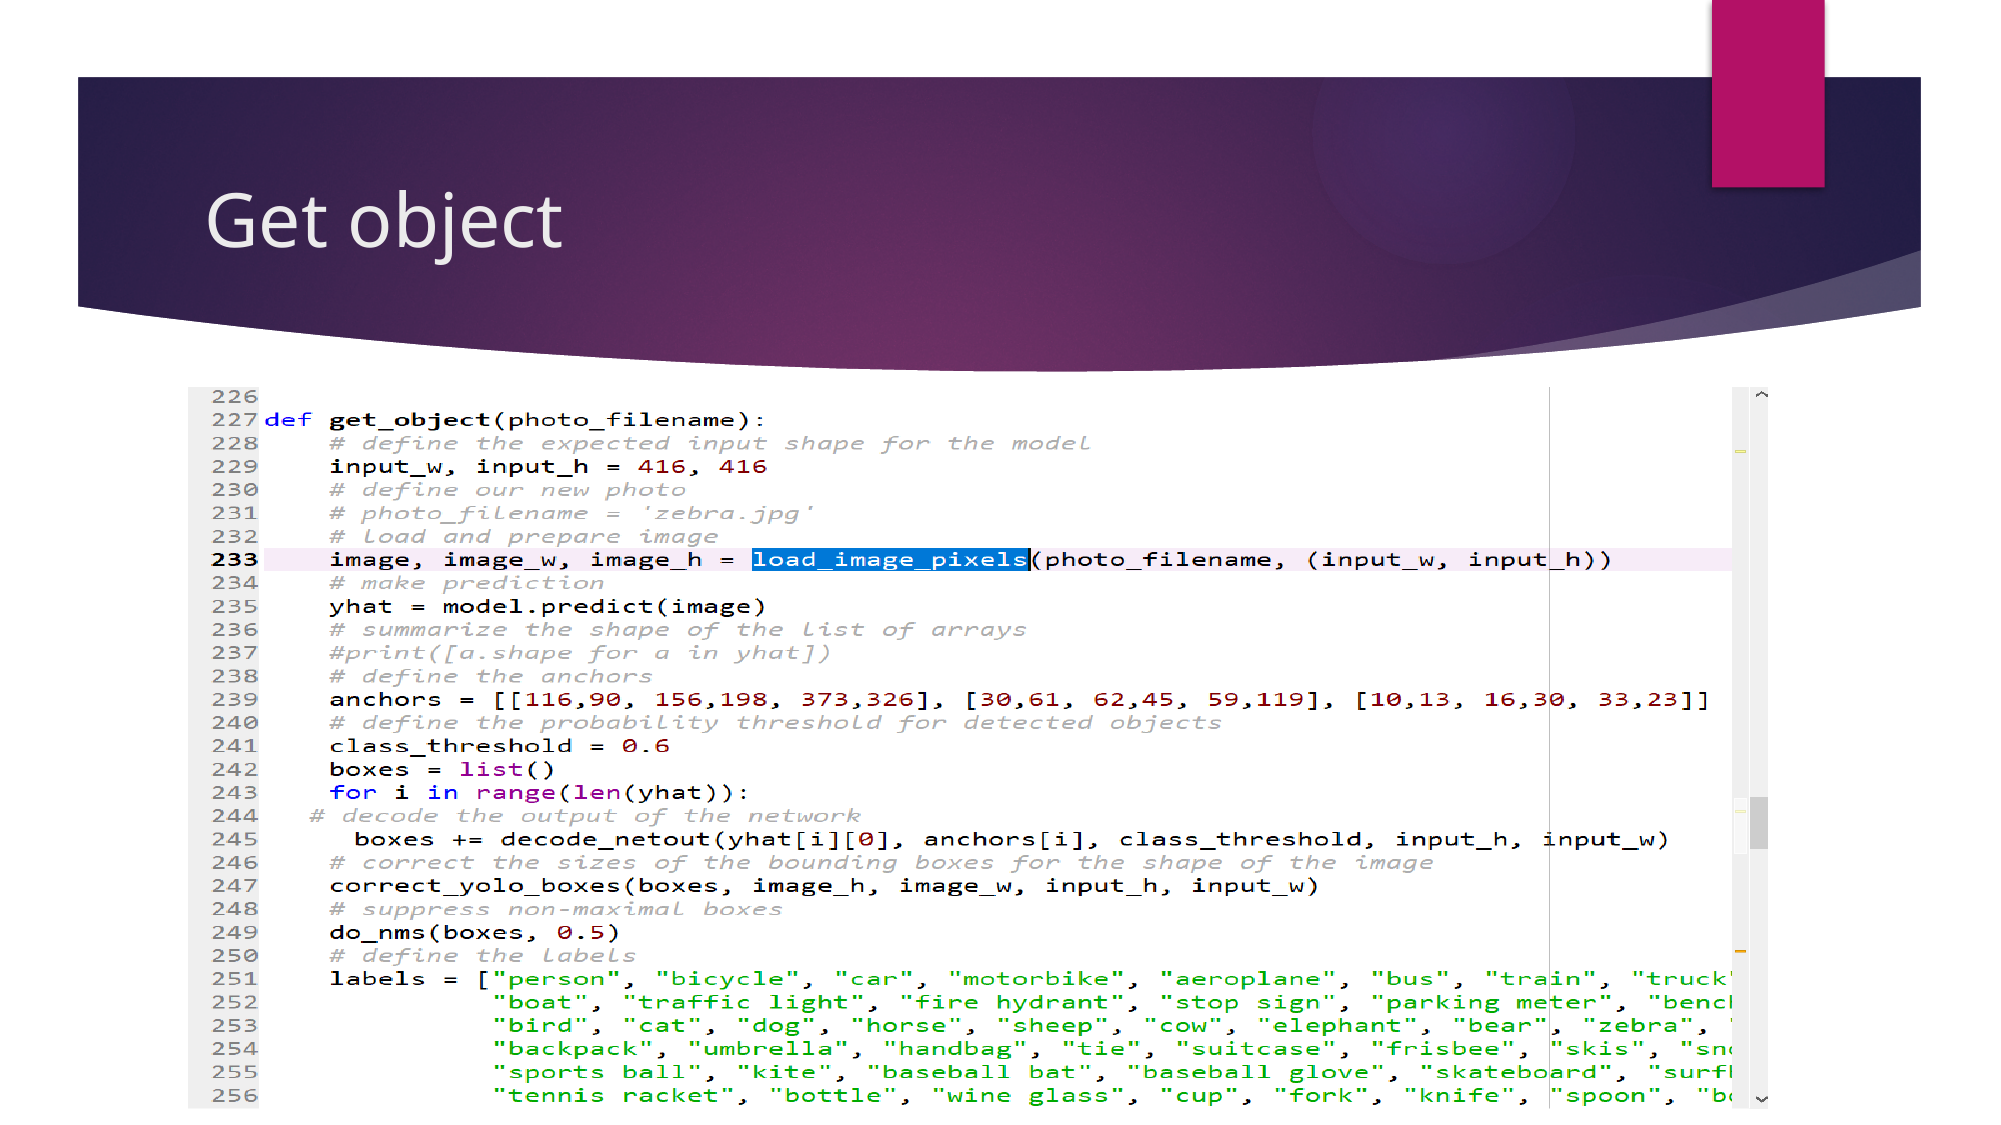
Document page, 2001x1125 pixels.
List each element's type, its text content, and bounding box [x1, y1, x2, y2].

picture [188, 387, 1768, 1109]
title Get object [189, 159, 1627, 276]
